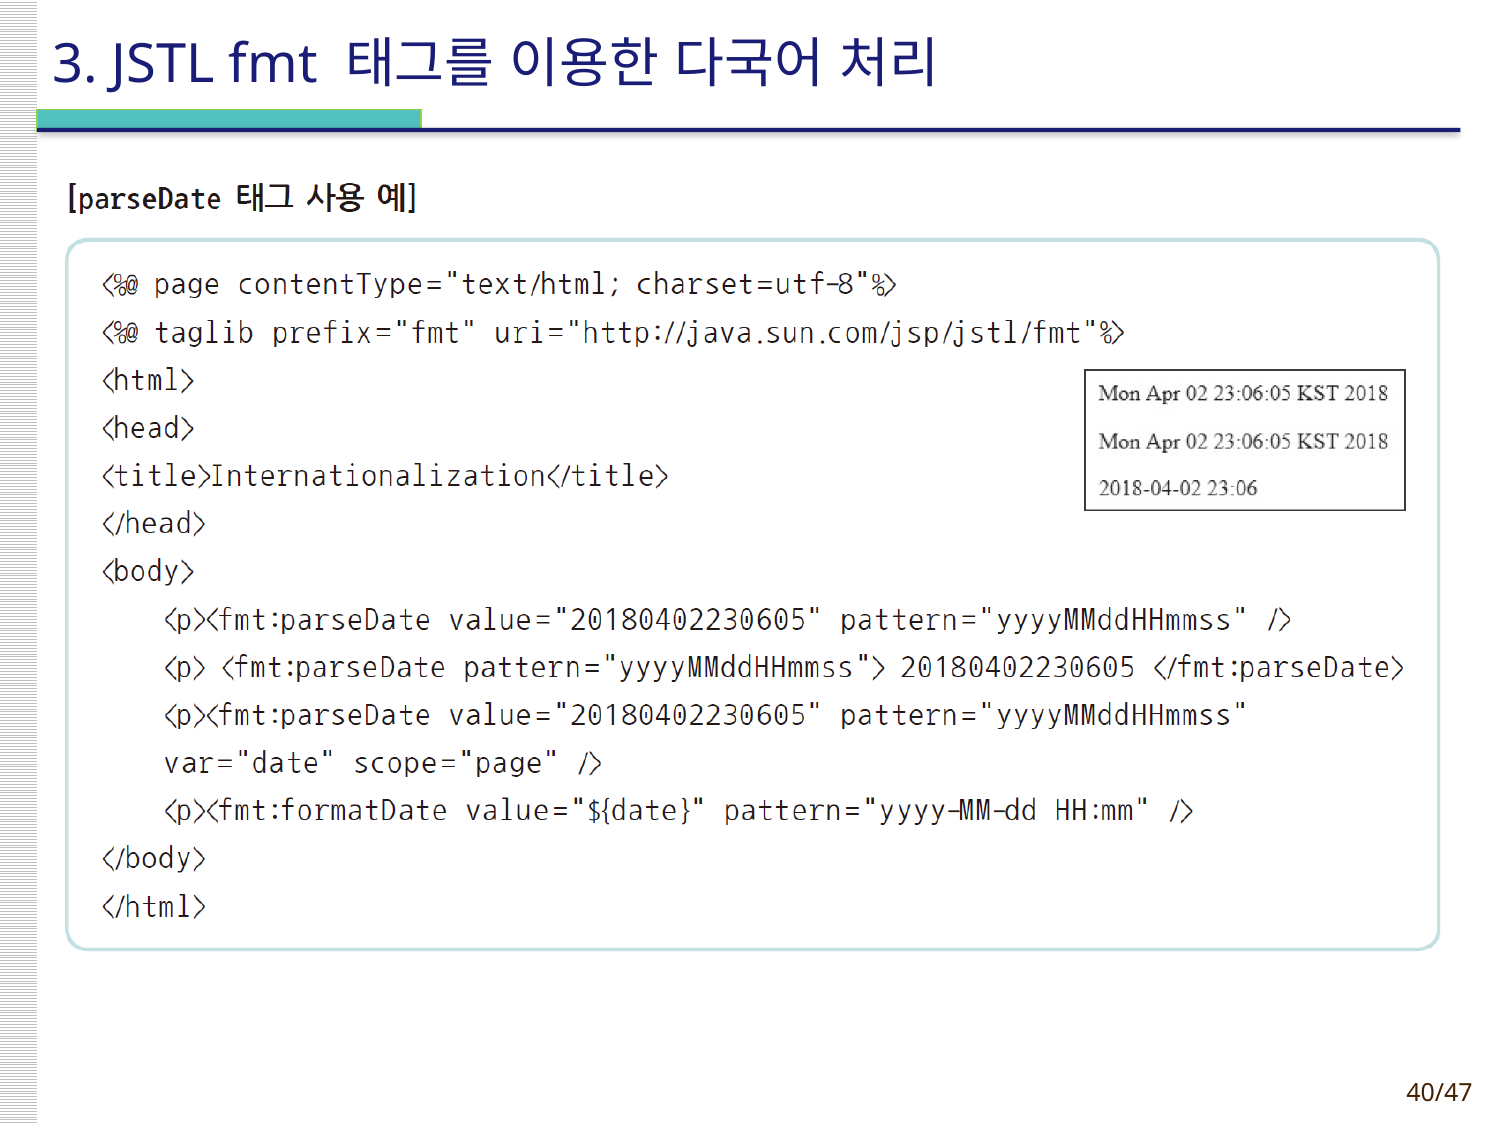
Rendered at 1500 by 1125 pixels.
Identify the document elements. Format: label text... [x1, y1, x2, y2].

title 3. JSTL fmt 태그를 이용한 다국어 처리 [37, 13, 1278, 109]
picture [52, 169, 1447, 956]
